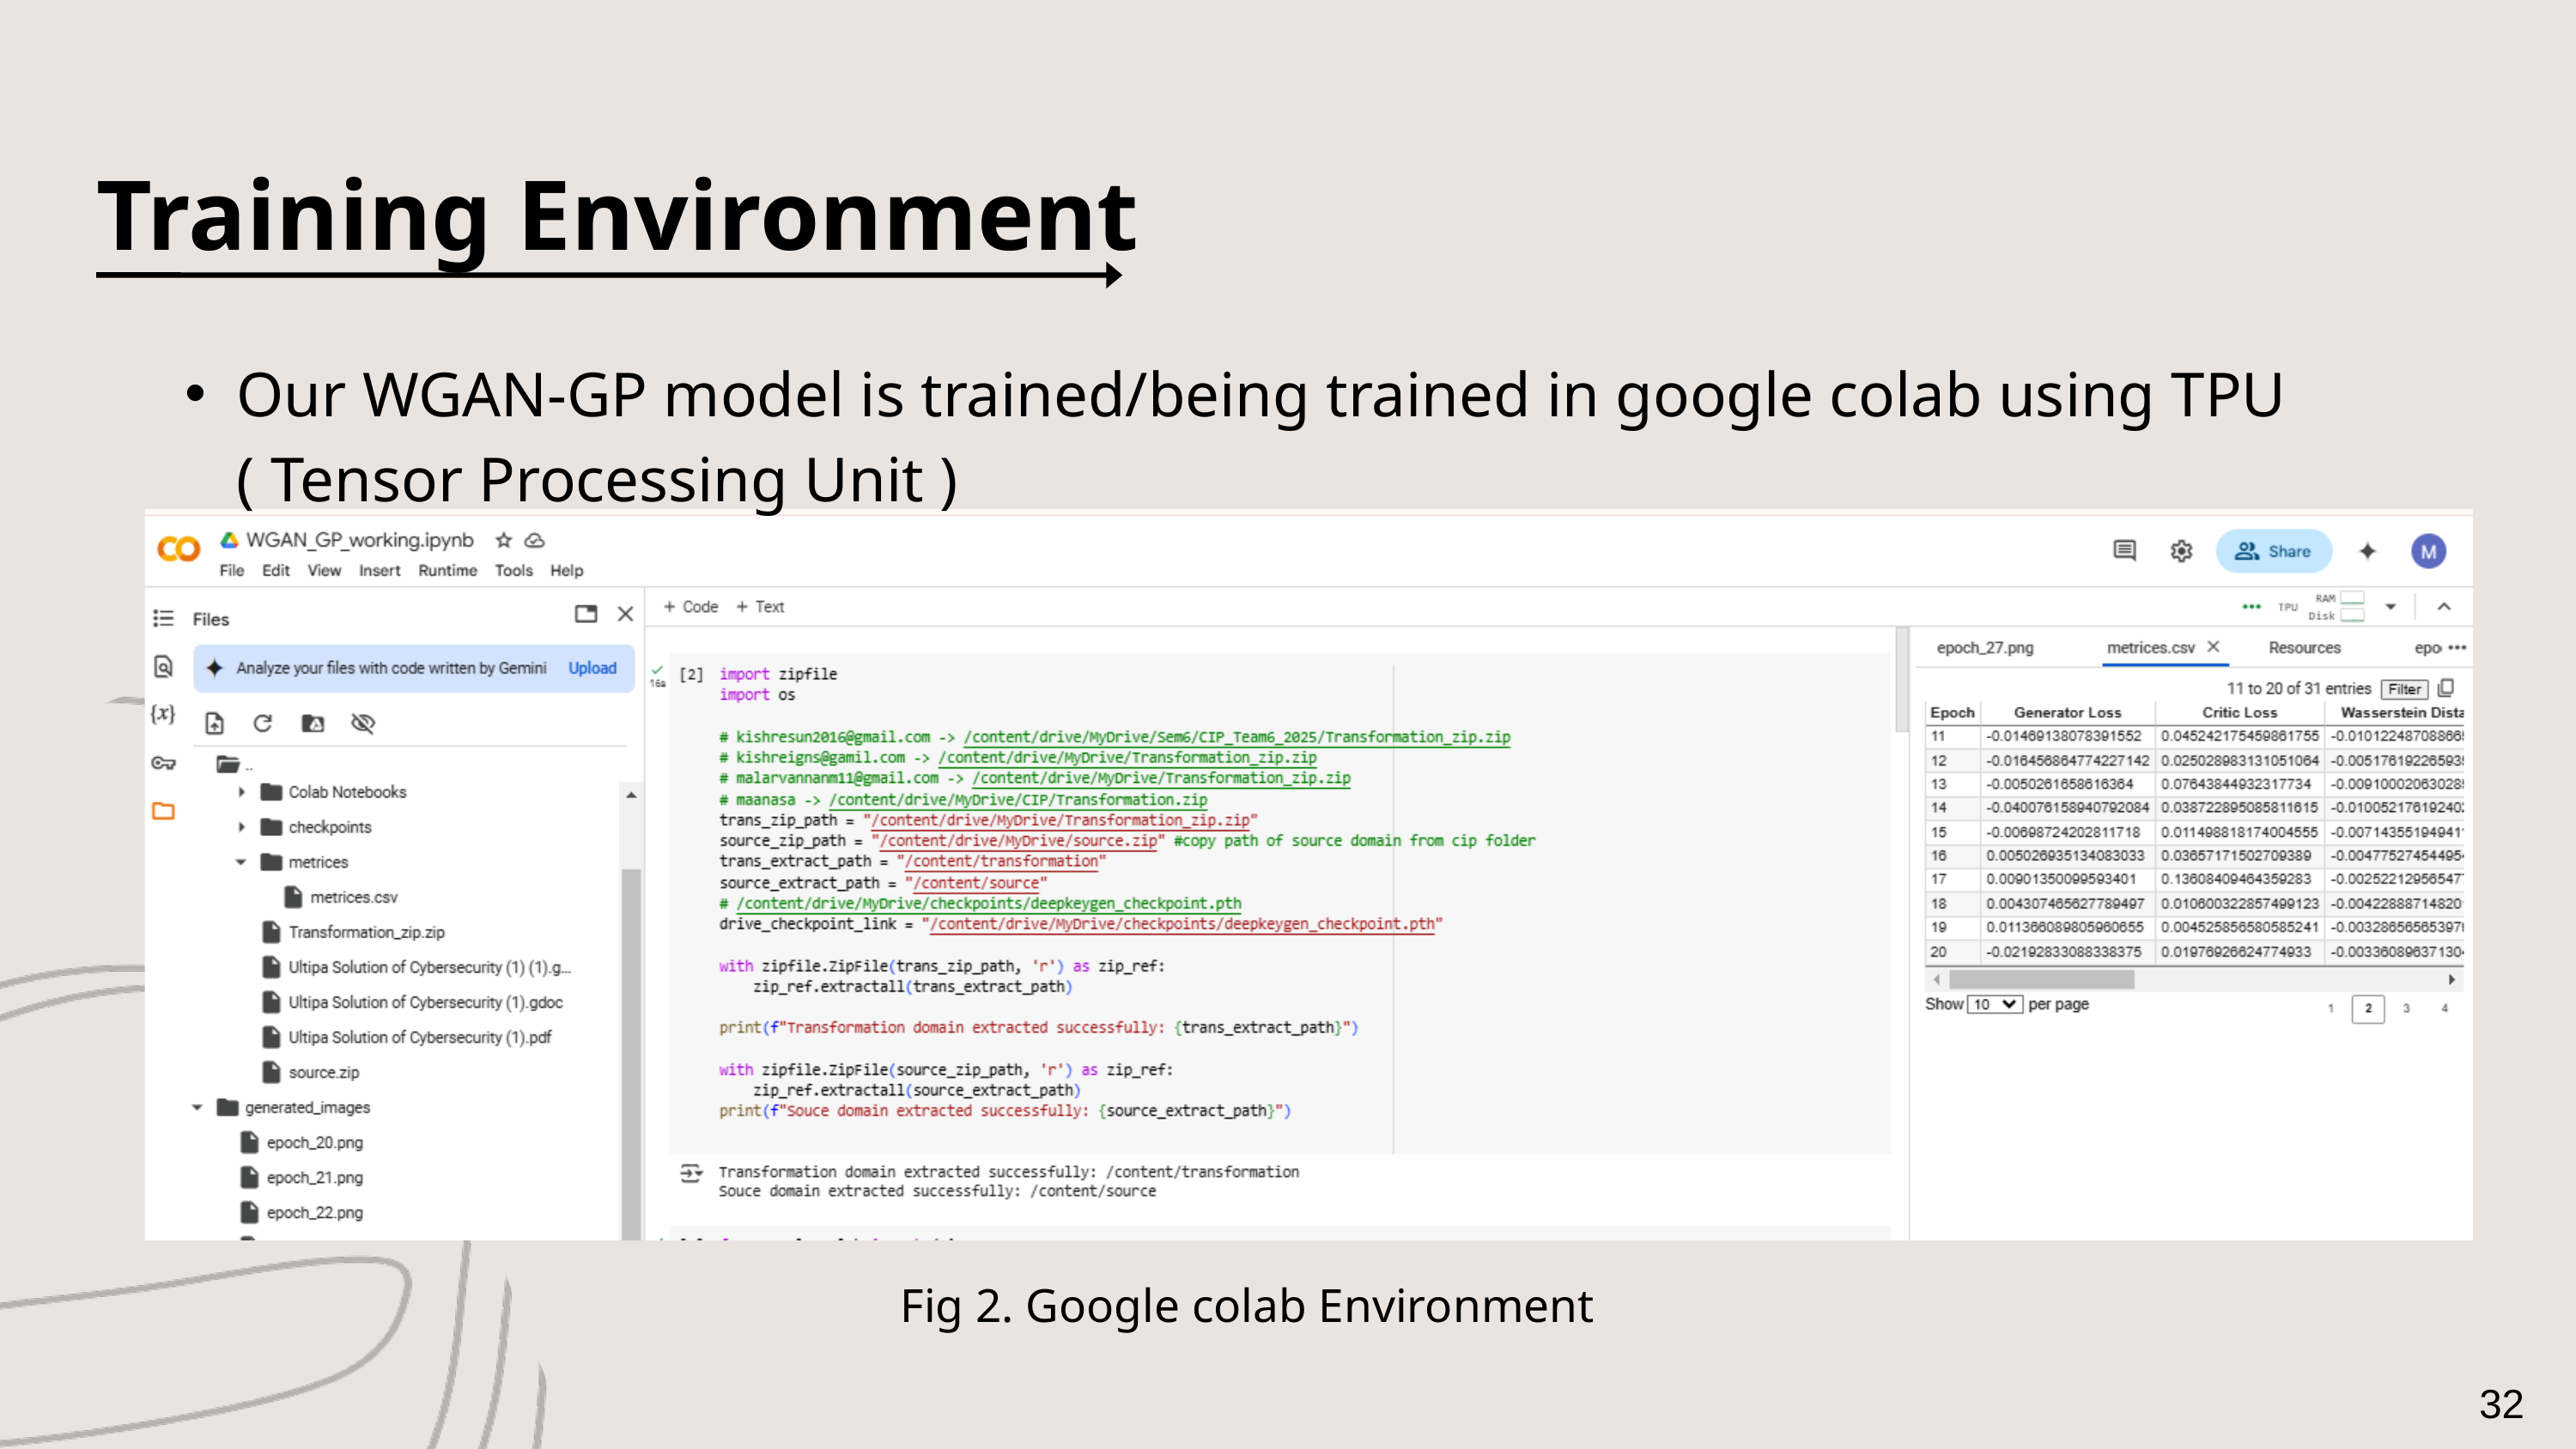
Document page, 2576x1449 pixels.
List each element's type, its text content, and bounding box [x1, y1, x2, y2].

text_box Training Environment [96, 118, 1248, 270]
text_box [0, 688, 574, 1449]
text_box [144, 509, 2473, 1240]
text_box Our WGAN-GP model is trained/being trained in google colab using TPU ( Tensor Processing Unit ) [133, 343, 2432, 514]
text_box Fig 2. Google colab Environment [686, 1267, 1808, 1332]
text_box 32 [2479, 1369, 2525, 1427]
text_box [96, 270, 1123, 284]
